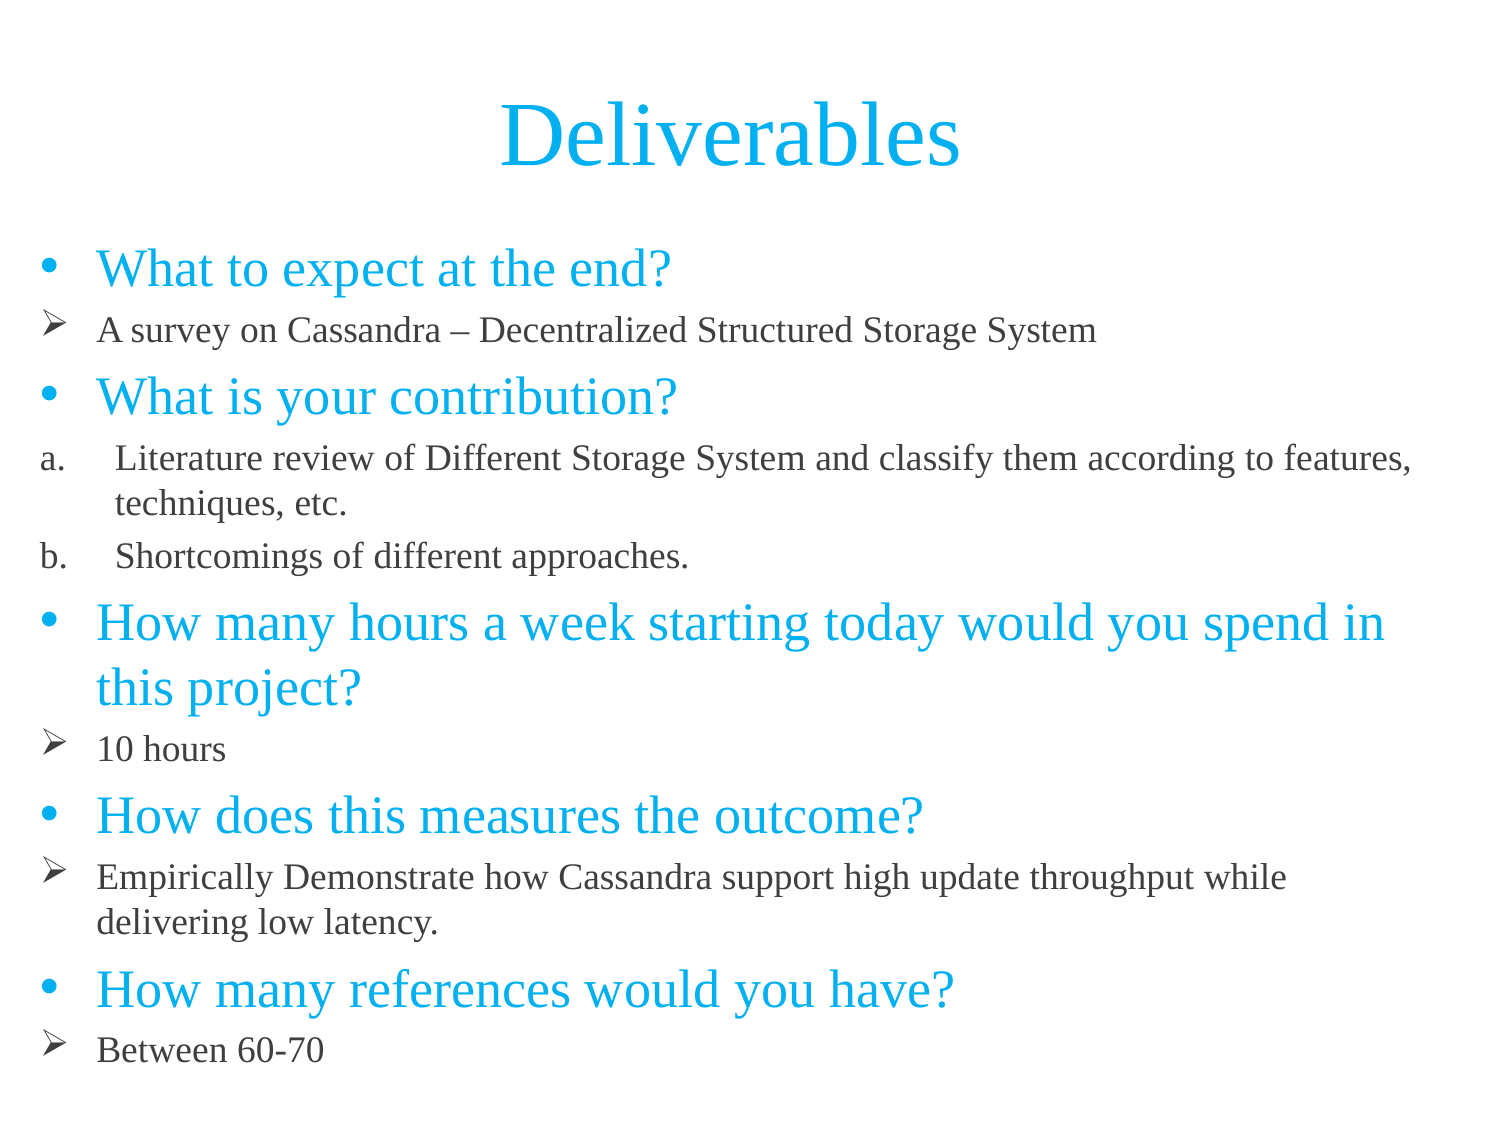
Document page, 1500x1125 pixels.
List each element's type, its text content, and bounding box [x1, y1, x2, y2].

list What to expect at the end? A survey on Cassandra – Decentralized Structured Storage System What is your contribution? Literature review of Different Storage System and classify them according to features, techniques, etc. Shortcomings of different approaches. How many hours a week starting today would you spend in this project? 10 hours How does this measures the outcome? Empirically Demonstrate how Cassandra support high update throughput while delivering low latency. How many references would you have? Between 60-70 [24, 224, 1438, 1100]
title Deliverables [24, 45, 1438, 213]
